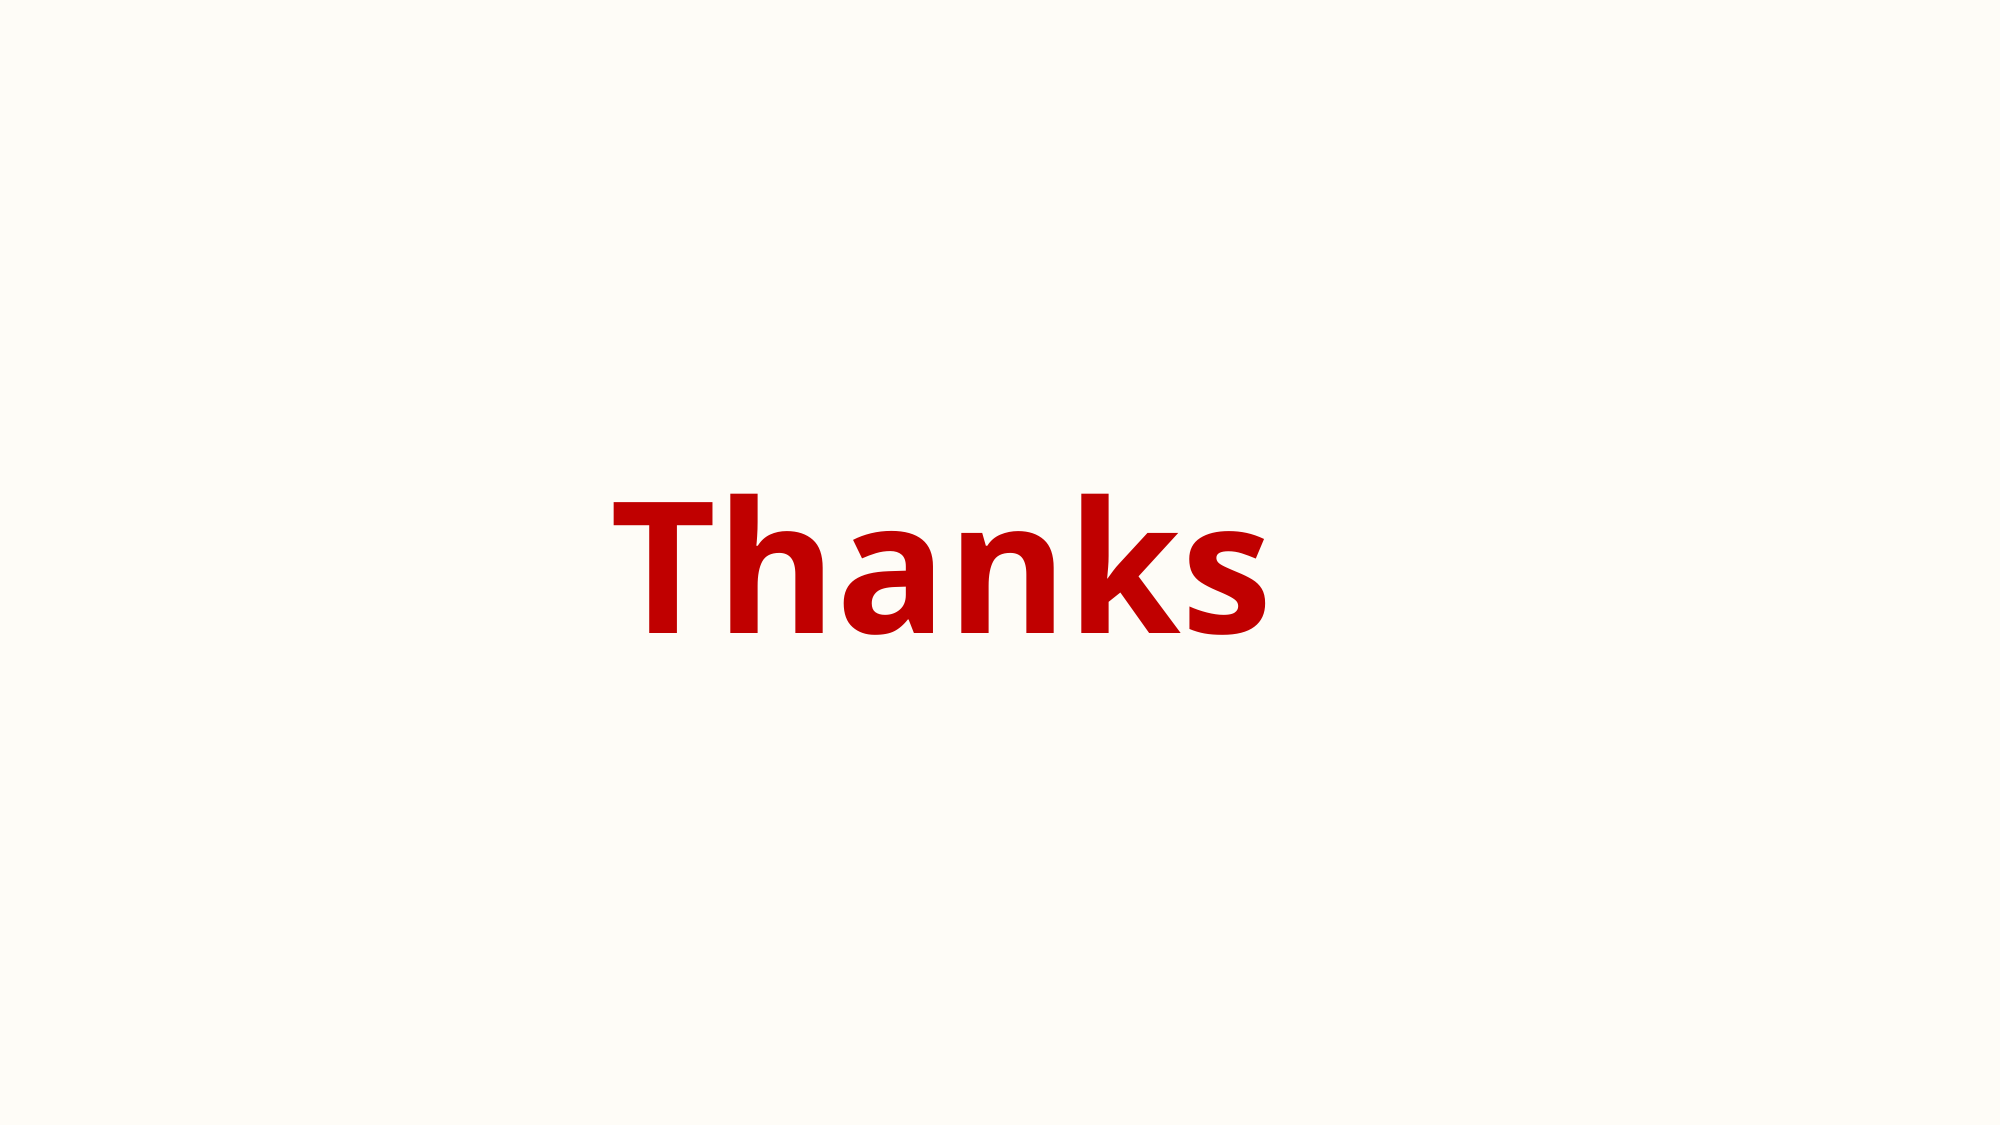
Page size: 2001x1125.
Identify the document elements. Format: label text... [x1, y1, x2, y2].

text_box Thanks [595, 442, 1288, 678]
